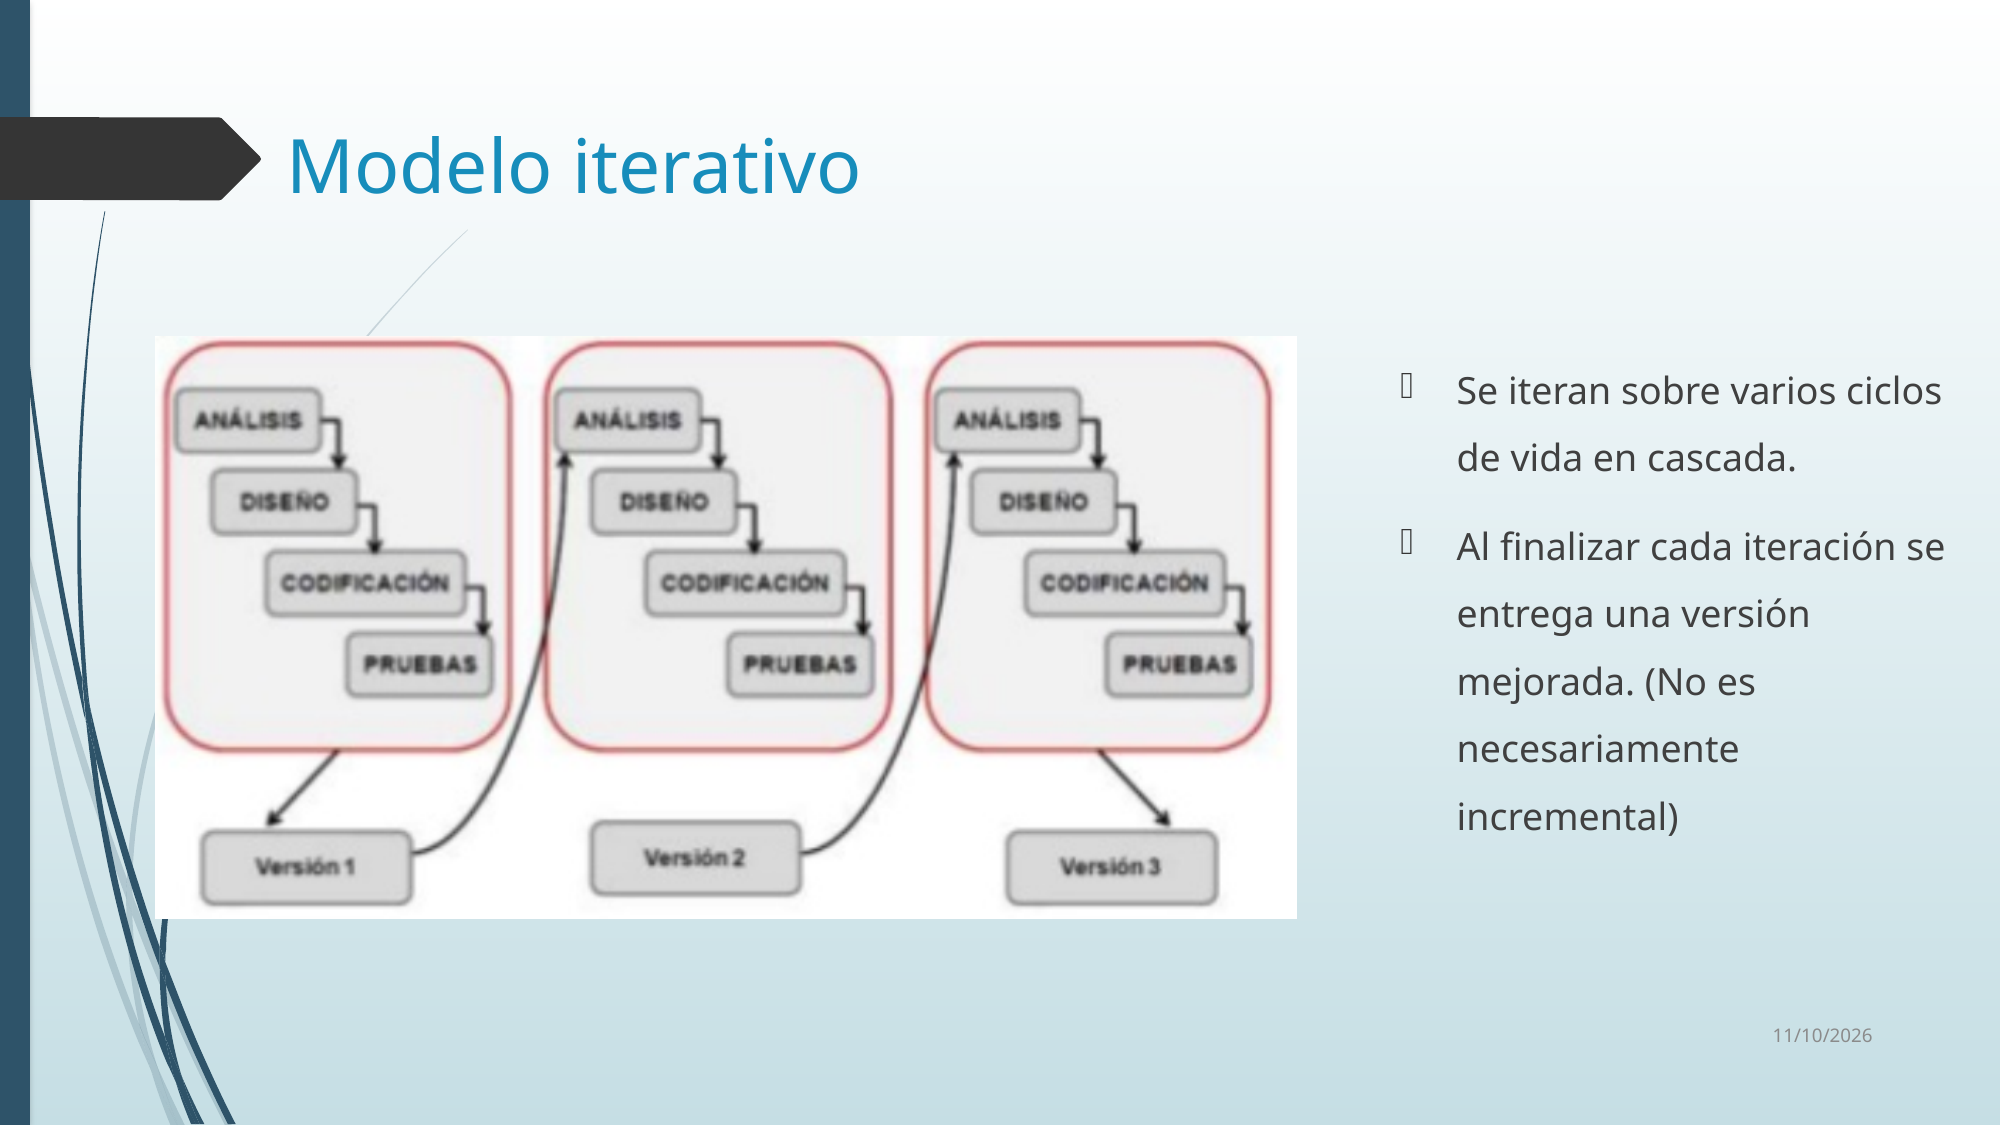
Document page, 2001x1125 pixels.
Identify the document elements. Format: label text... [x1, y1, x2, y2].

title Modelo iterativo [271, 111, 1245, 319]
list Se iteran sobre varios ciclos de vida en cascada. Al finalizar cada iteración se entrega una versión mejorada. (No es necesariamente incremental) [1385, 336, 1985, 954]
picture [155, 336, 1297, 919]
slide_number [1699, 1005, 1888, 1067]
